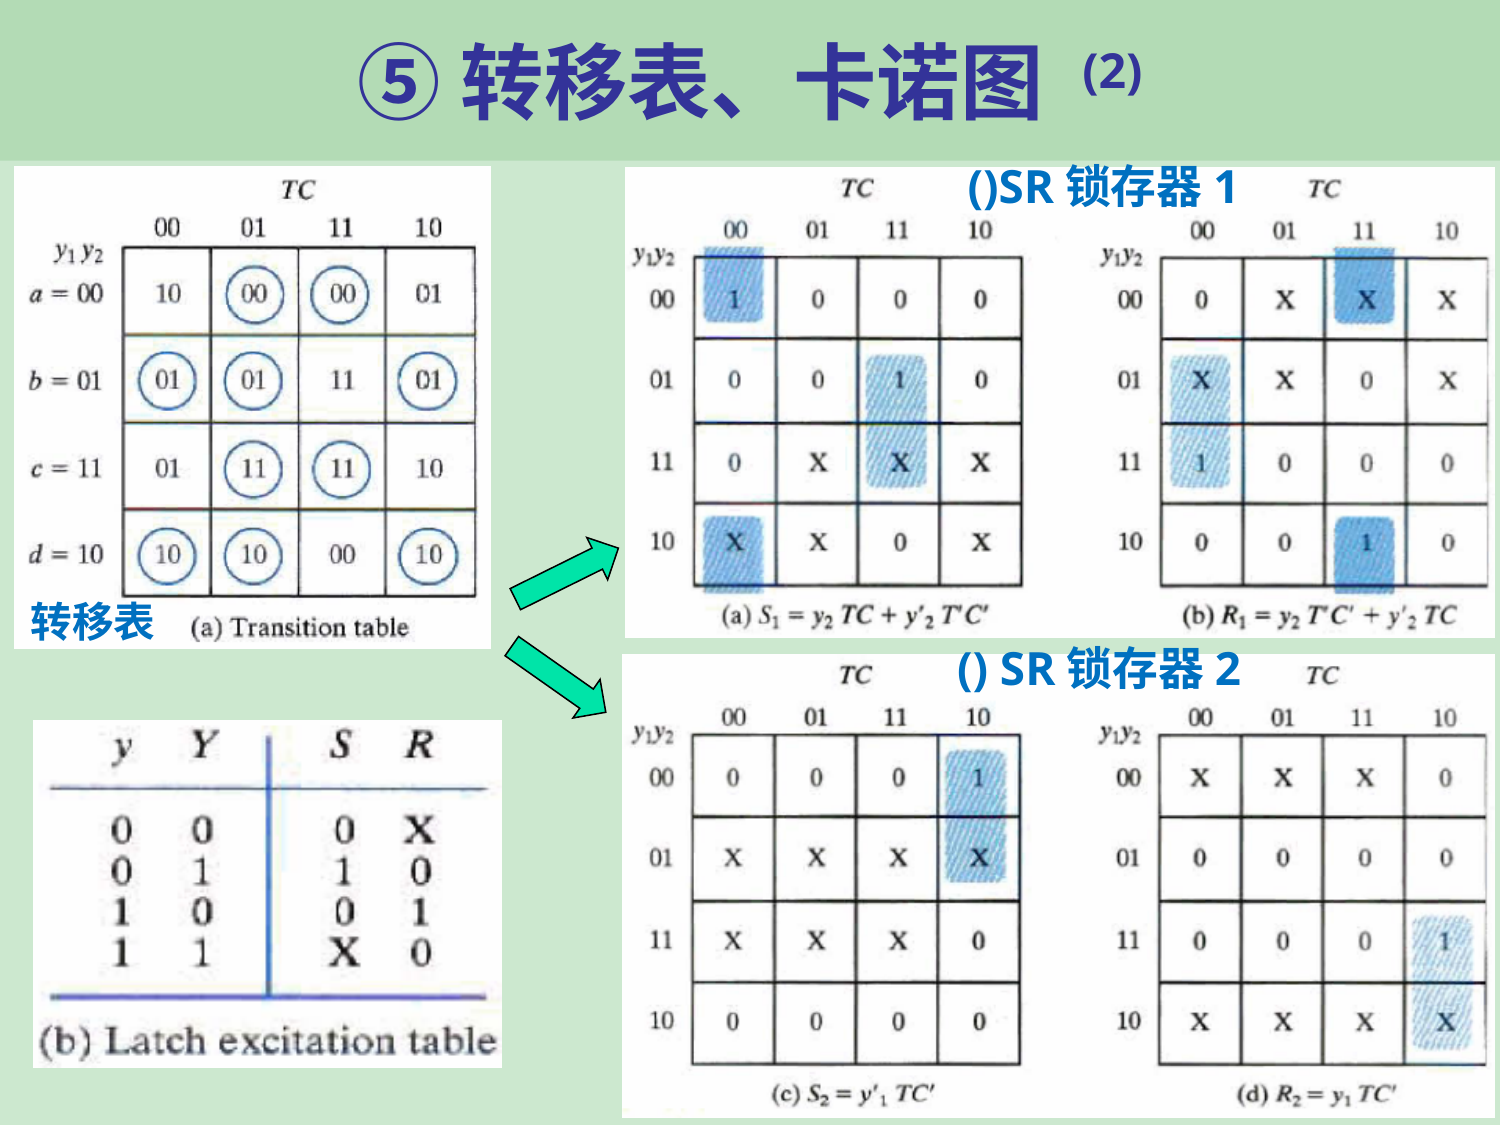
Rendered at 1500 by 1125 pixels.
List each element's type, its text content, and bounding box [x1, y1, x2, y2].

text_box [510, 537, 619, 610]
picture [621, 654, 1495, 1118]
picture [625, 166, 1495, 638]
title ⑤转移表、卡诺图 (2) [17, 11, 1483, 149]
text_box [505, 636, 606, 718]
picture [14, 166, 491, 650]
picture [32, 720, 503, 1068]
